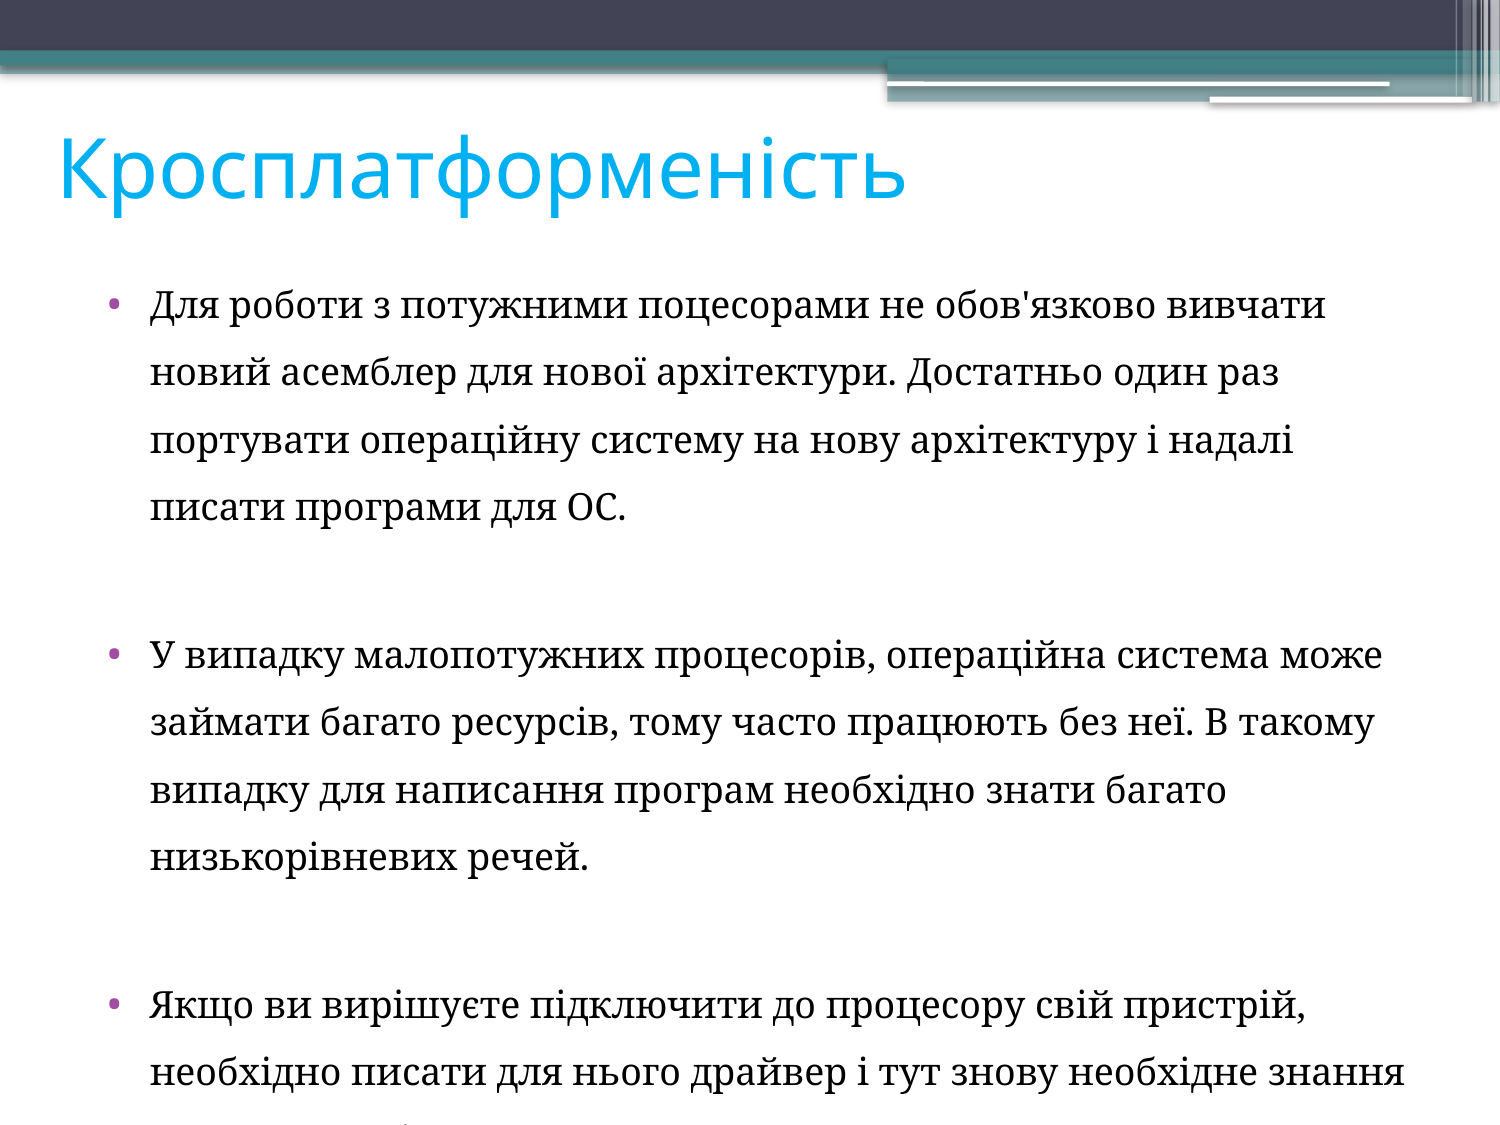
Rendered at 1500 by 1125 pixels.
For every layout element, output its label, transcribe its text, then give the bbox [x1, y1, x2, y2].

title Кросплатформеність [41, 78, 1392, 254]
list Для роботи з потужними поцесорами не обов'язково вивчати новий асемблер для нової архітектури. Достатньо один раз портувати операційну систему на нову архітектуру і надалі писати програми для ОС. У випадку малопотужних процесорів, операційна система може займати багато ресурсів, тому часто працюють без неї. В такому випадку для написання програм необхідно знати багато низькорівневих речей. Якщо ви вирішуєте підключити до процесору свій пристрій, необхідно писати для нього драйвер і тут знову необхідне знання апаратного рівня. [75, 250, 1447, 1083]
